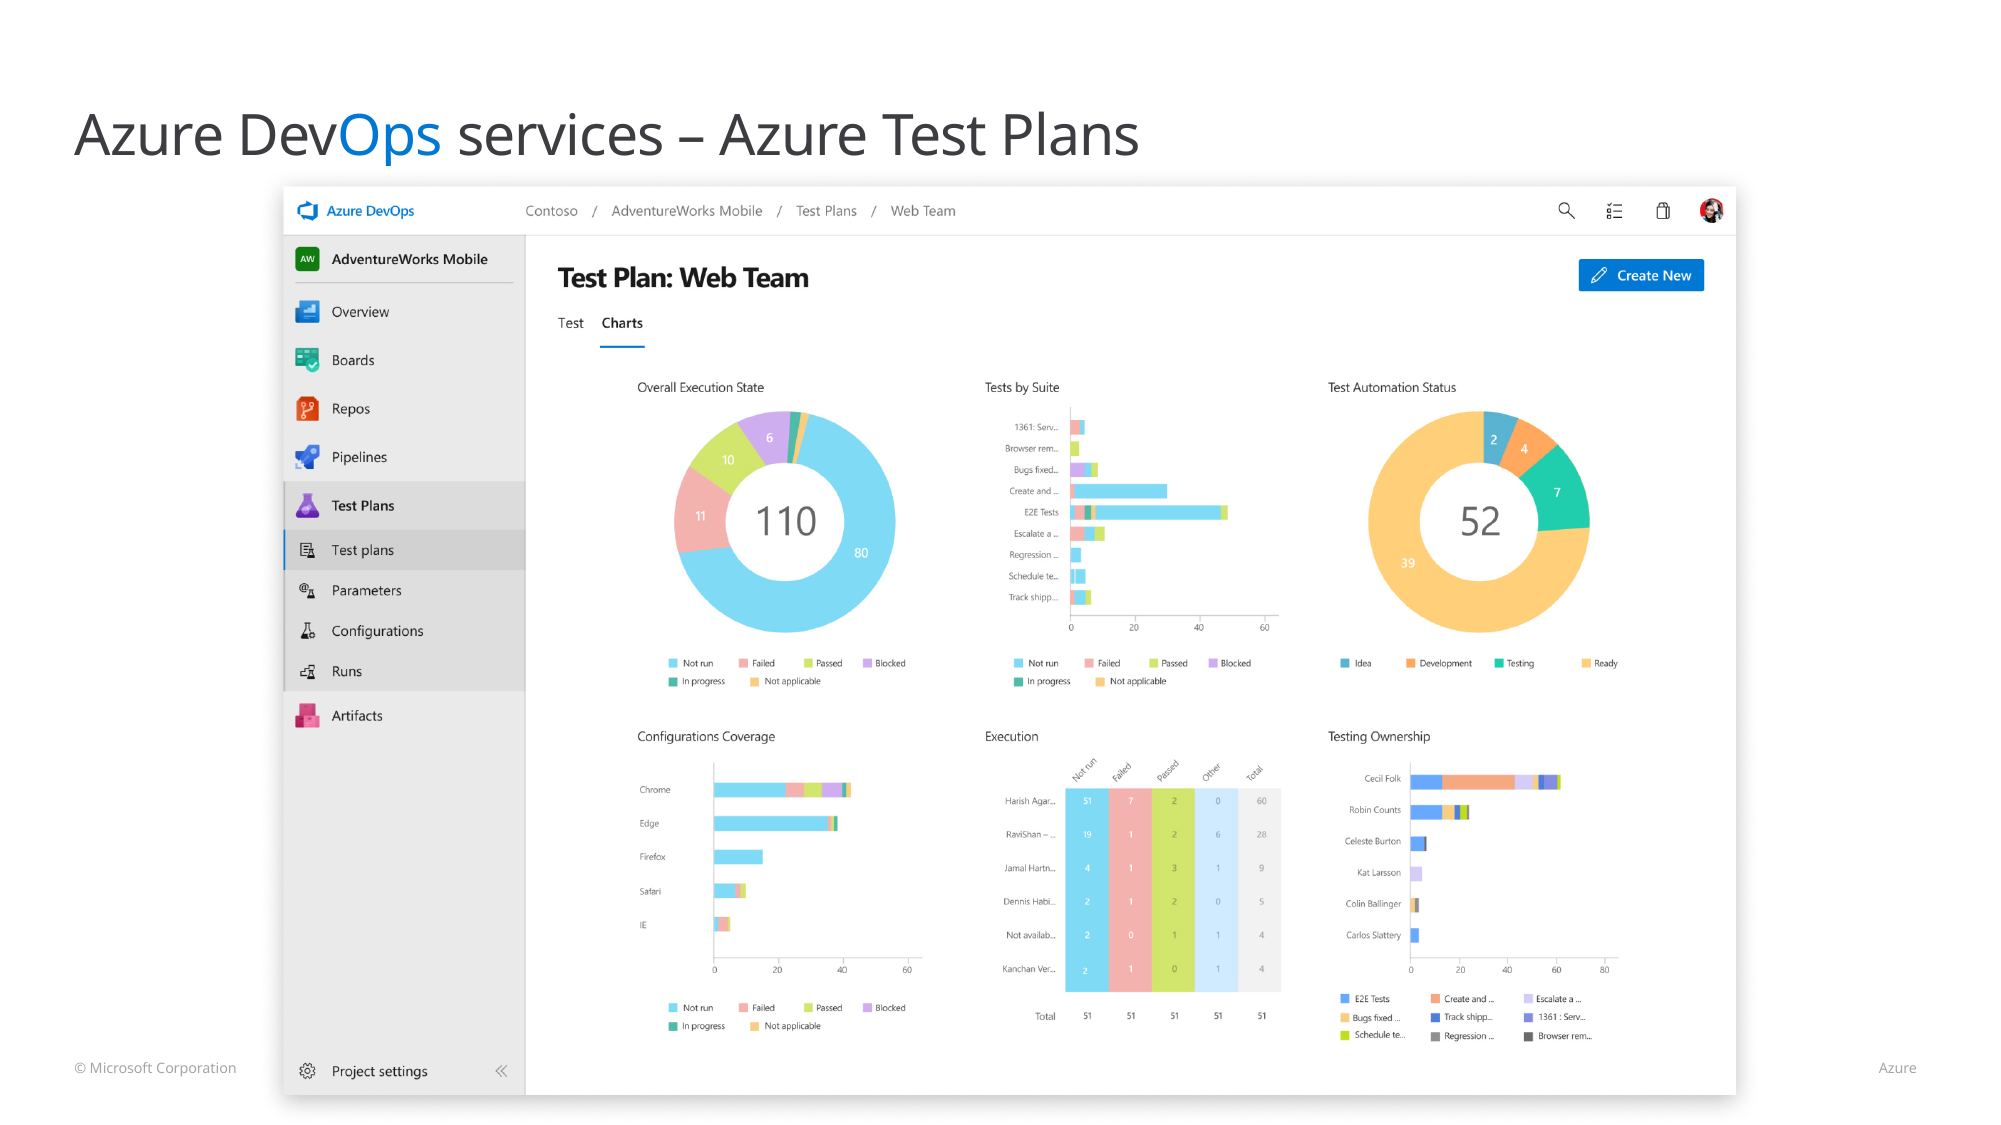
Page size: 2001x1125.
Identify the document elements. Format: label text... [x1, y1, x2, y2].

footer © Microsoft Corporation Azure [1762, 1058, 1960, 1078]
title Azure DevOps services – Azure Test Plans [74, 101, 1930, 168]
picture [258, 166, 1762, 1125]
footer © Microsoft Corporation Azure [59, 1058, 258, 1078]
